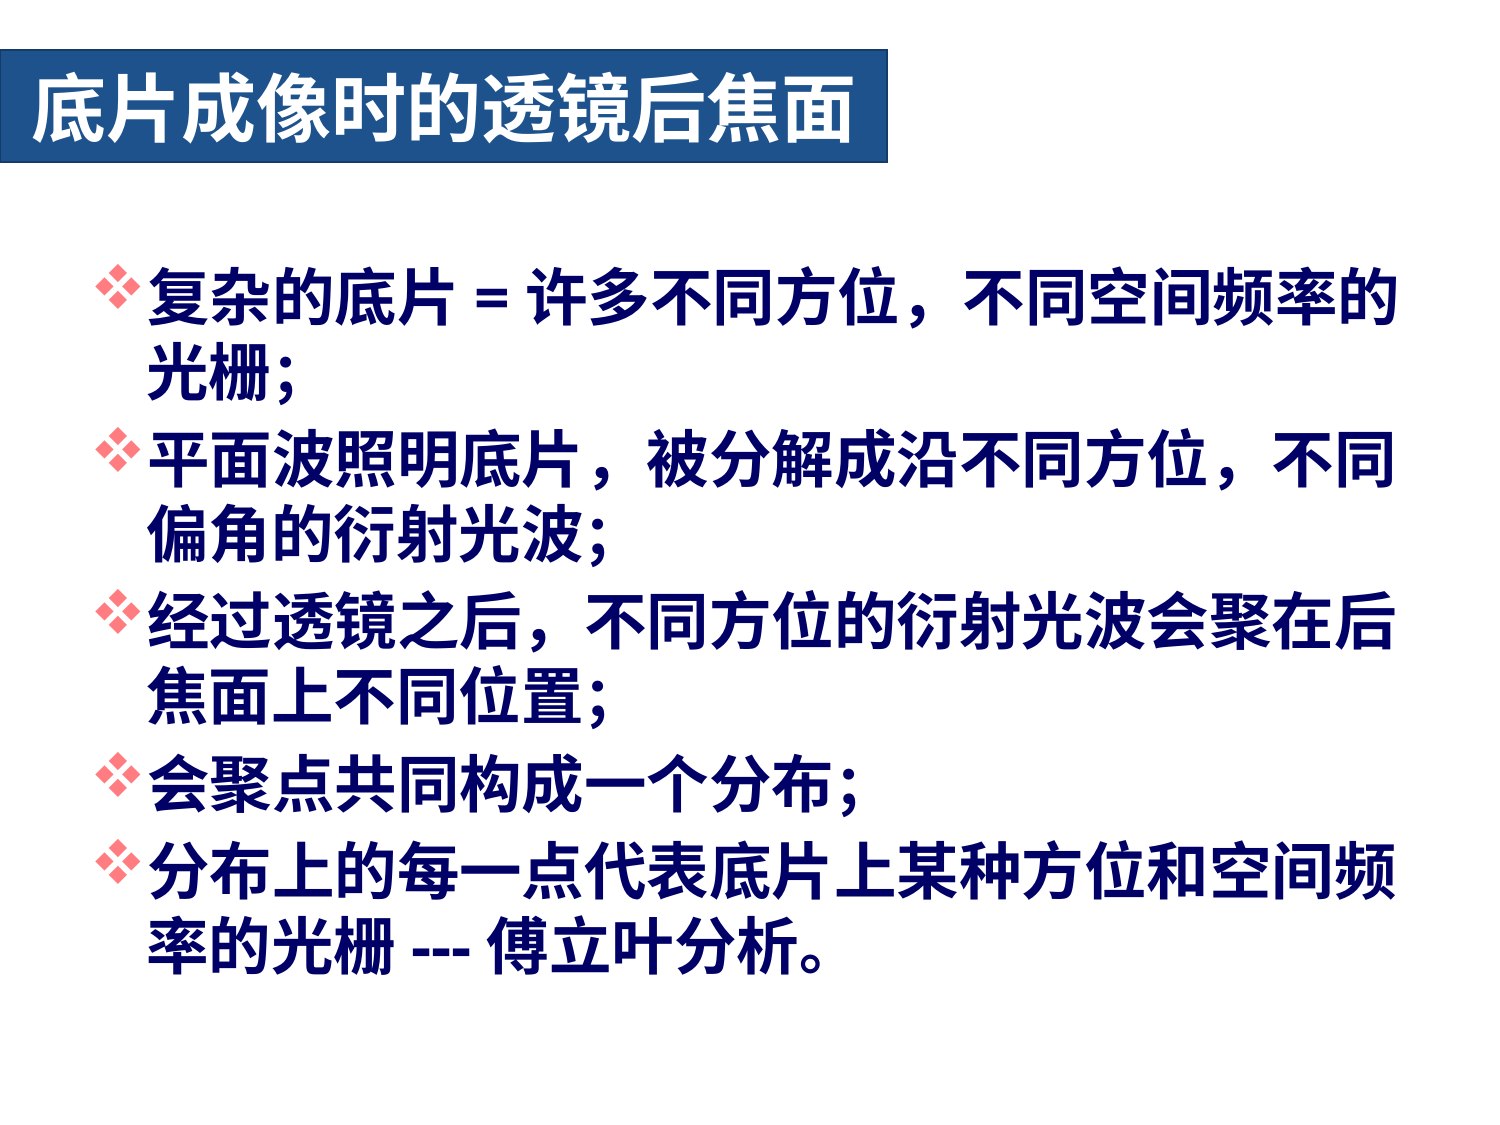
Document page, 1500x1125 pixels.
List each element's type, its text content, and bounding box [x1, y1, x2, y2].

title 底片成像时的透镜后焦面 [0, 49, 888, 163]
list 复杂的底片=许多不同方位，不同空间频率的光栅； 平面波照明底片，被分解成沿不同方位，不同偏角的衍射光波； 经过透镜之后，不同方位的衍射光波会聚在后焦面上不同位置； 会聚点共同构成一个分布； 分布上的每一点代表底片上某种方位和空间频率的光栅---傅立叶分析。 [75, 249, 1425, 1077]
